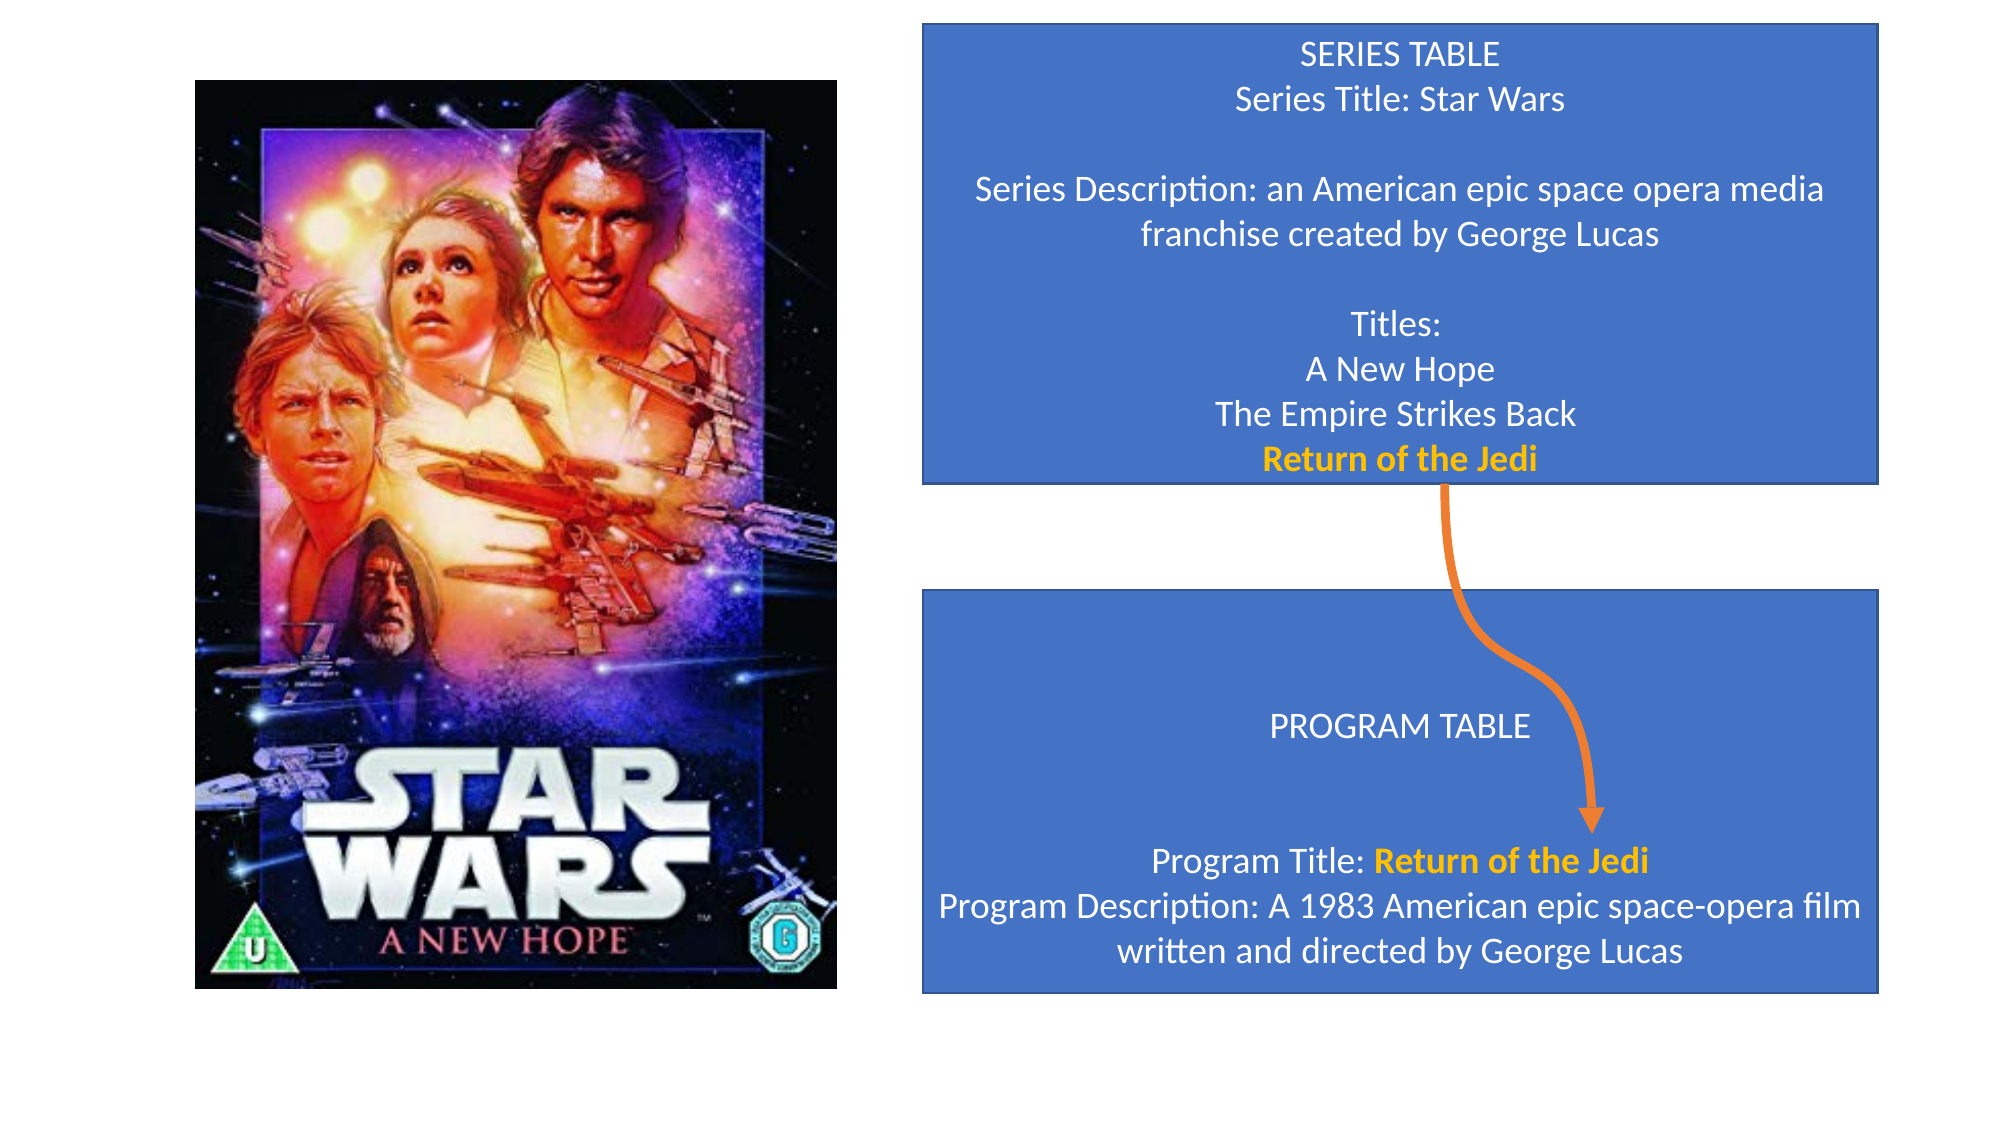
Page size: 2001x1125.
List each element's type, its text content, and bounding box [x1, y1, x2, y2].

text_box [1343, 585, 1694, 733]
picture [195, 80, 837, 989]
text_box PROGRAM TABLE Program Title: Return of the Jedi Program Description: A 1983 American epic space-opera film written and directed by George Lucas [922, 589, 1879, 994]
text_box SERIES TABLE Series Title: Star Wars Series Description: an American epic space opera media franchise created by George Lucas Titles: A New Hope The Empire Strikes Back Return of the Jedi [922, 23, 1879, 485]
